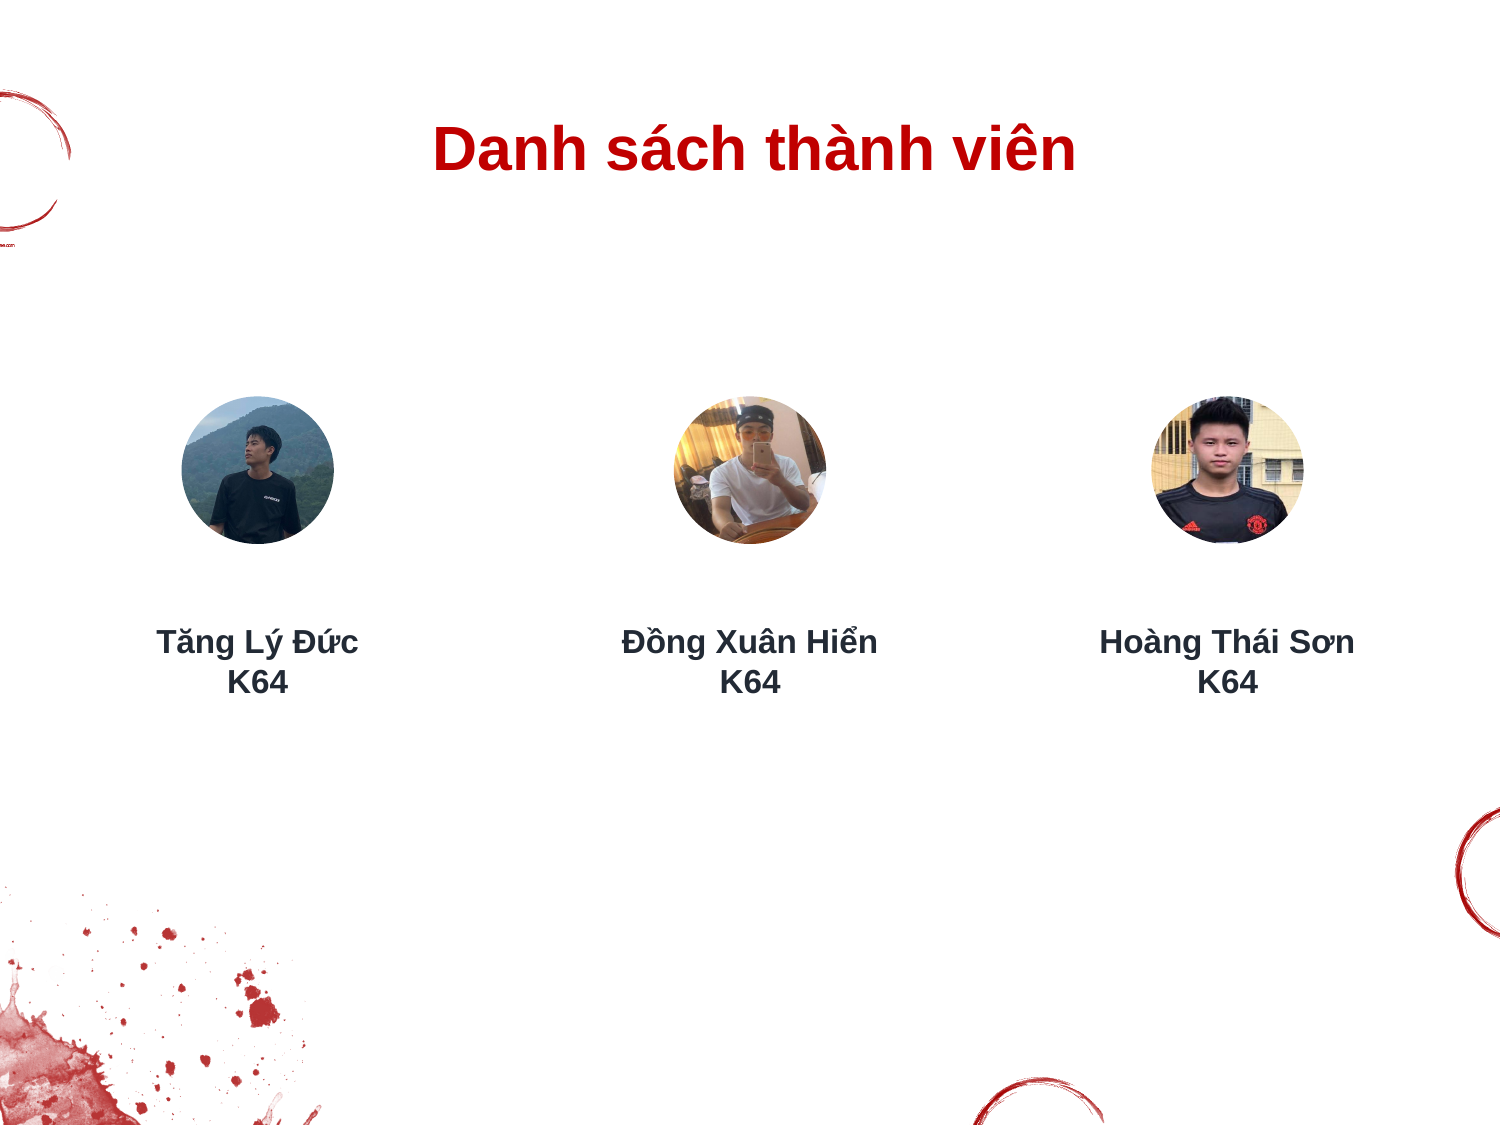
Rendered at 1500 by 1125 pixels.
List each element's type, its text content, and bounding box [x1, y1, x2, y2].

text_box Tăng Lý Đức K64 [21, 612, 494, 708]
picture [1432, 780, 1500, 964]
picture [0, 70, 92, 253]
picture [0, 858, 361, 1125]
picture [945, 1056, 1132, 1125]
text_box Hoàng Thái Sơn K64 [991, 612, 1464, 708]
text_box Danh sách thành viên [417, 100, 1159, 191]
text_box [180, 395, 335, 546]
text_box Đồng Xuân Hiển K64 [513, 612, 987, 708]
text_box [1150, 395, 1305, 546]
text_box [672, 395, 828, 546]
